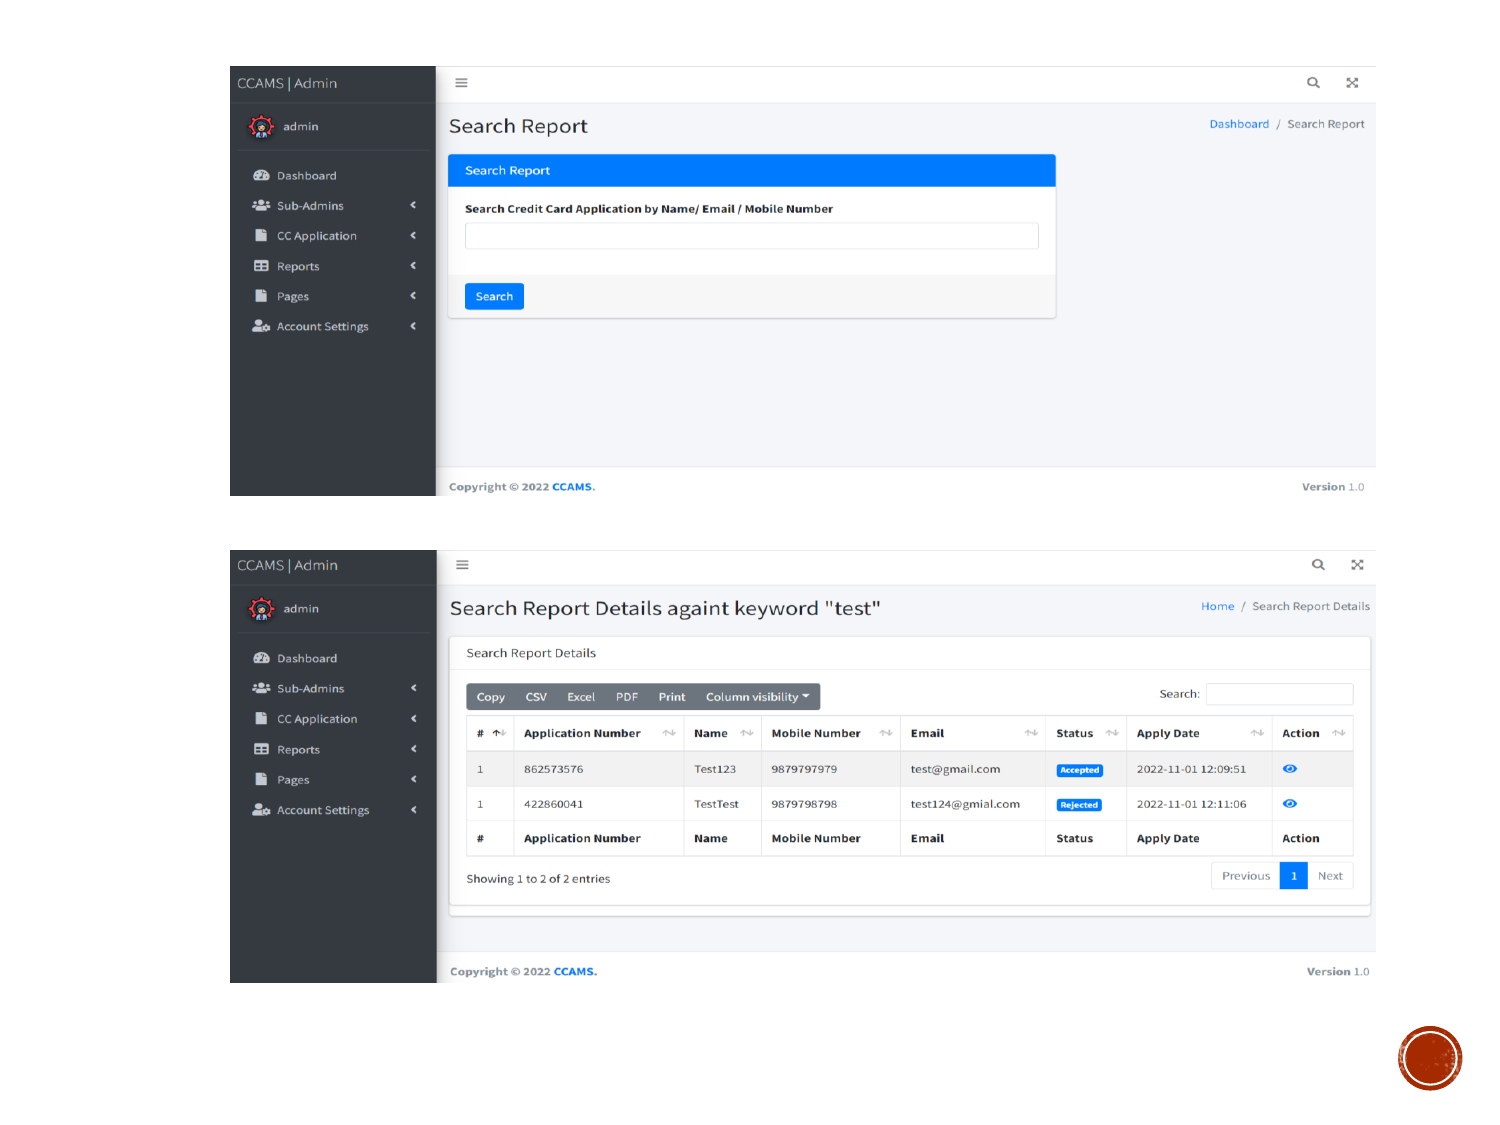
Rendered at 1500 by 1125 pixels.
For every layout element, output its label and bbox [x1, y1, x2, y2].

picture [230, 66, 1376, 496]
picture [230, 550, 1376, 983]
